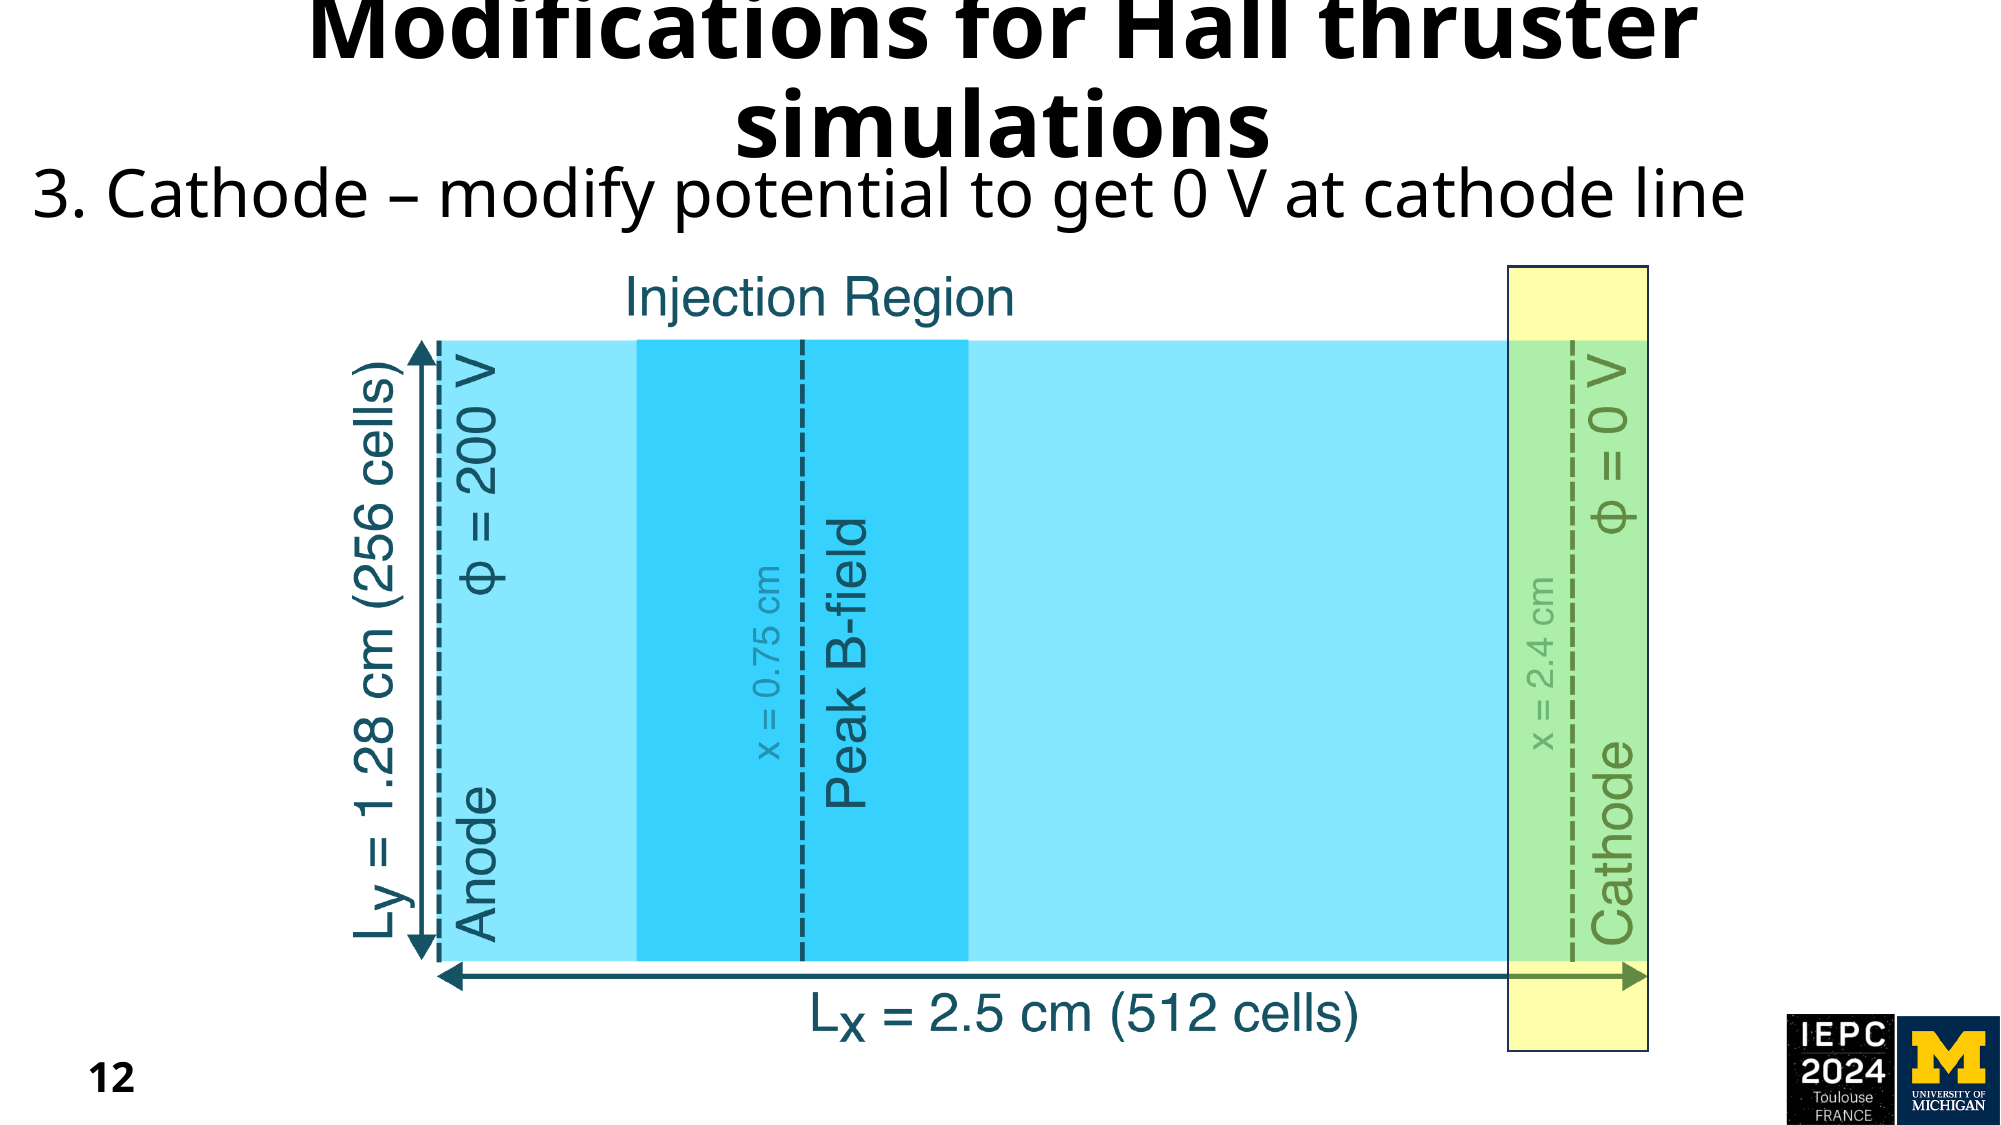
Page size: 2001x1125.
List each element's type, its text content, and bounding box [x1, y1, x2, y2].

title Modifications for Hall thruster simulations [35, 17, 1971, 140]
slide_number 12 [35, 1041, 187, 1118]
text_box [1507, 265, 1649, 1052]
text_box 3. Cathode – modify potential to get 0 V at cathode line [17, 142, 1982, 238]
picture [352, 276, 1648, 1042]
picture [1786, 1014, 1895, 1125]
picture [1897, 1016, 2000, 1125]
